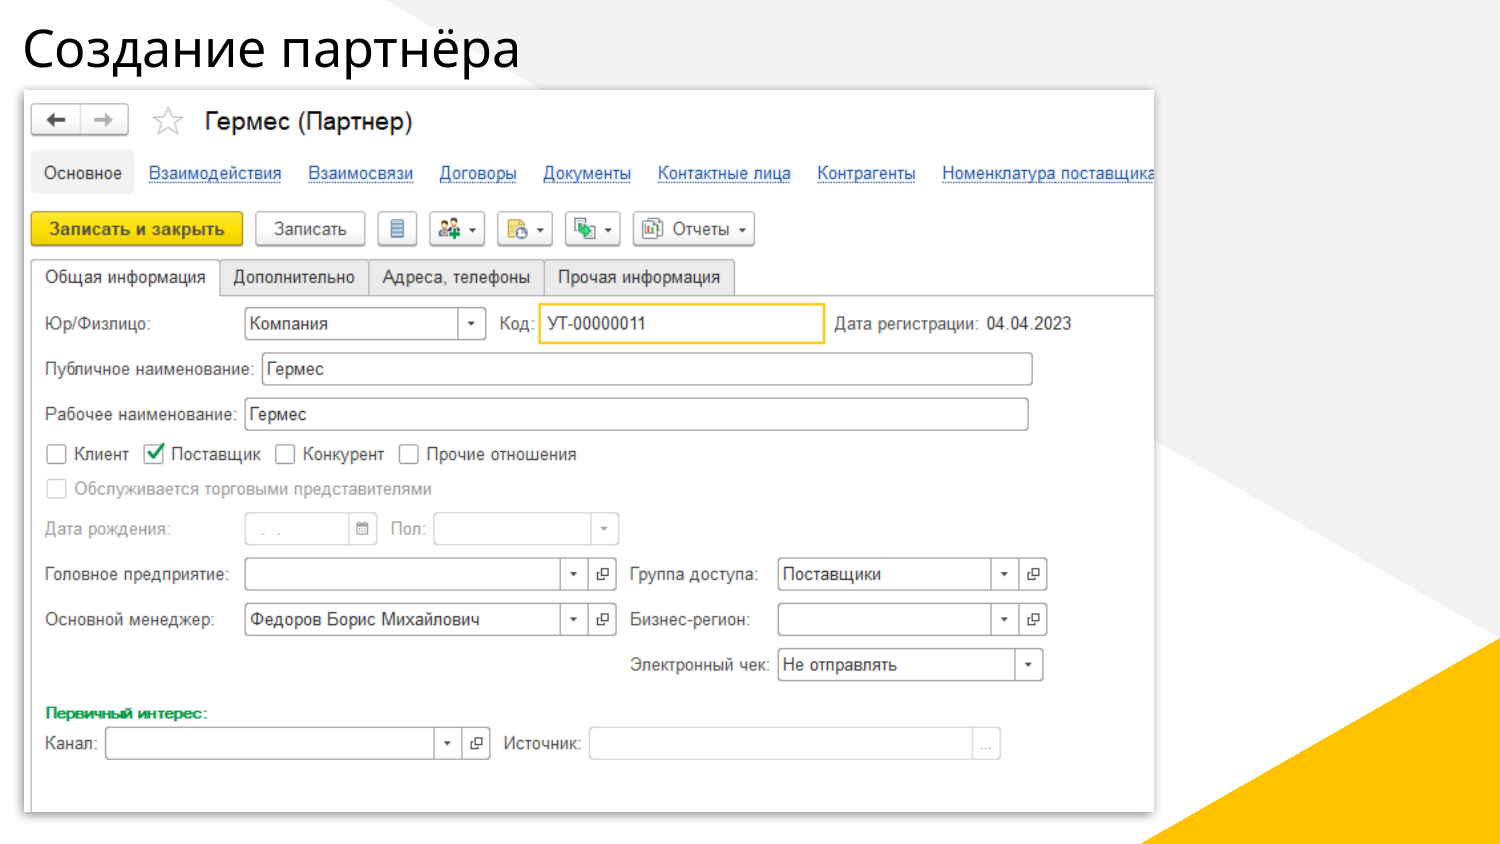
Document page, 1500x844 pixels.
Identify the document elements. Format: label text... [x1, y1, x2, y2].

picture [24, 90, 1155, 812]
title Создание партнёра [7, 0, 559, 210]
